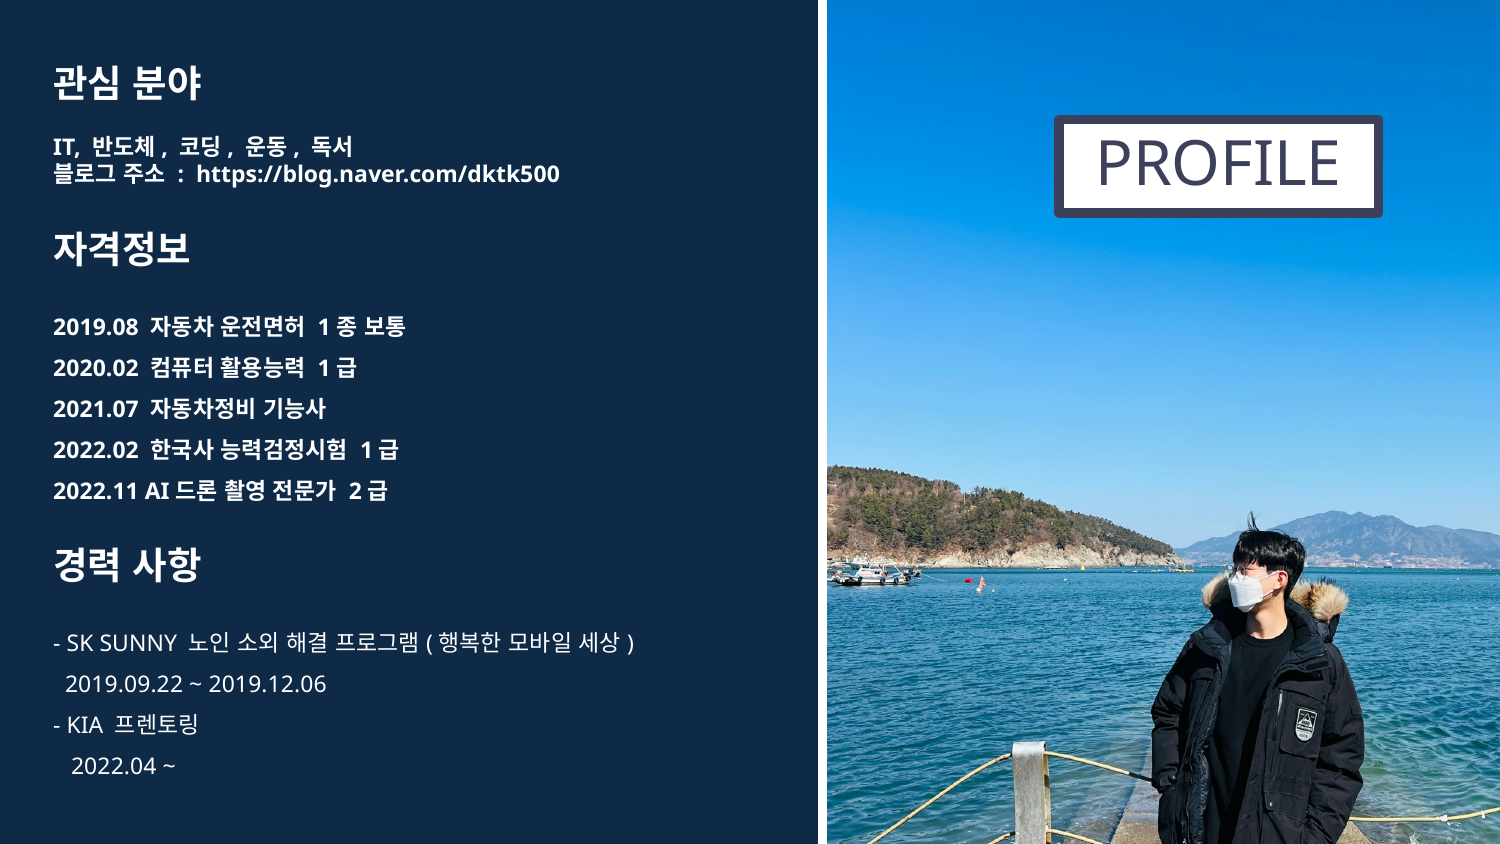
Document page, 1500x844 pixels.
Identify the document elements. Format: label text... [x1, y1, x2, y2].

text_box 자격정보 2019.08 자동차 운전면허 1종 보통 2020.02 컴퓨터 활용능력 1급 2021.07 자동차정비 기능사 2022.02 한국사 능력검정시험 1급 2022.11 AI드론 촬영 전문가 2급 [38, 210, 792, 503]
picture [1419, 241, 1438, 246]
picture [824, 0, 1500, 844]
text_box 관심 분야 IT, 반도체, 코딩, 운동, 독서 블로그 주소 : https://blog.naver.com/dktk500 [38, 44, 792, 195]
text_box 경력 사항 - SK SUNNY 노인 소외 해결 프로그램(행복한 모바일 세상) 2019.09.22 ~ 2019.12.06 - KIA 프렌토링 2022.04 ~ [38, 527, 792, 820]
